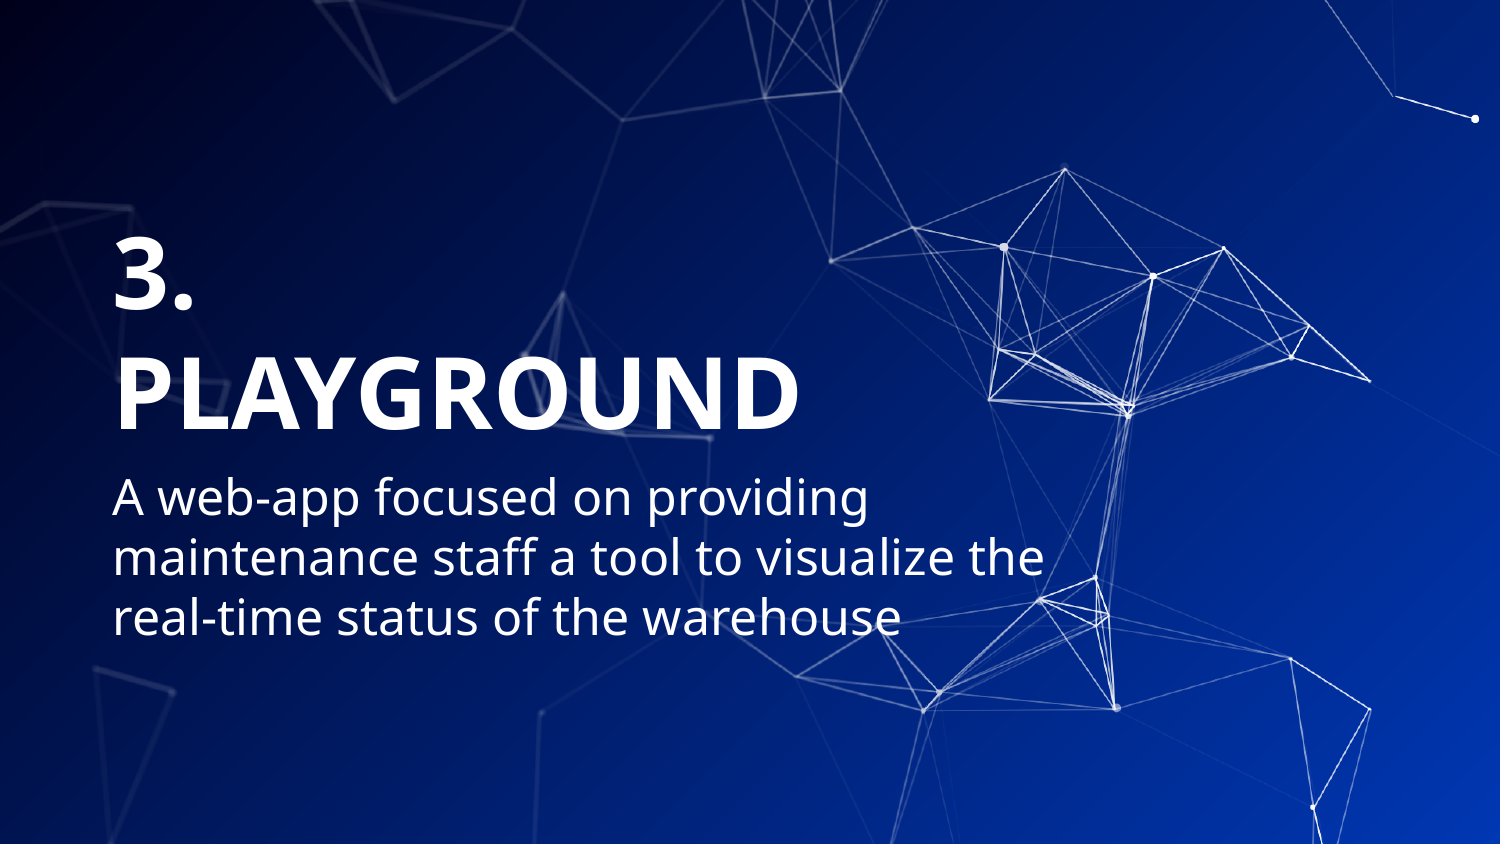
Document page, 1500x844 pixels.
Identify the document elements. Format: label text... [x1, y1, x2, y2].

title 3. PLAYGROUND [112, 259, 1064, 450]
picture [0, 0, 1500, 844]
subtitle A web-app focused on providing maintenance staff a tool to visualize the real-time status of the warehouse [112, 465, 1064, 657]
